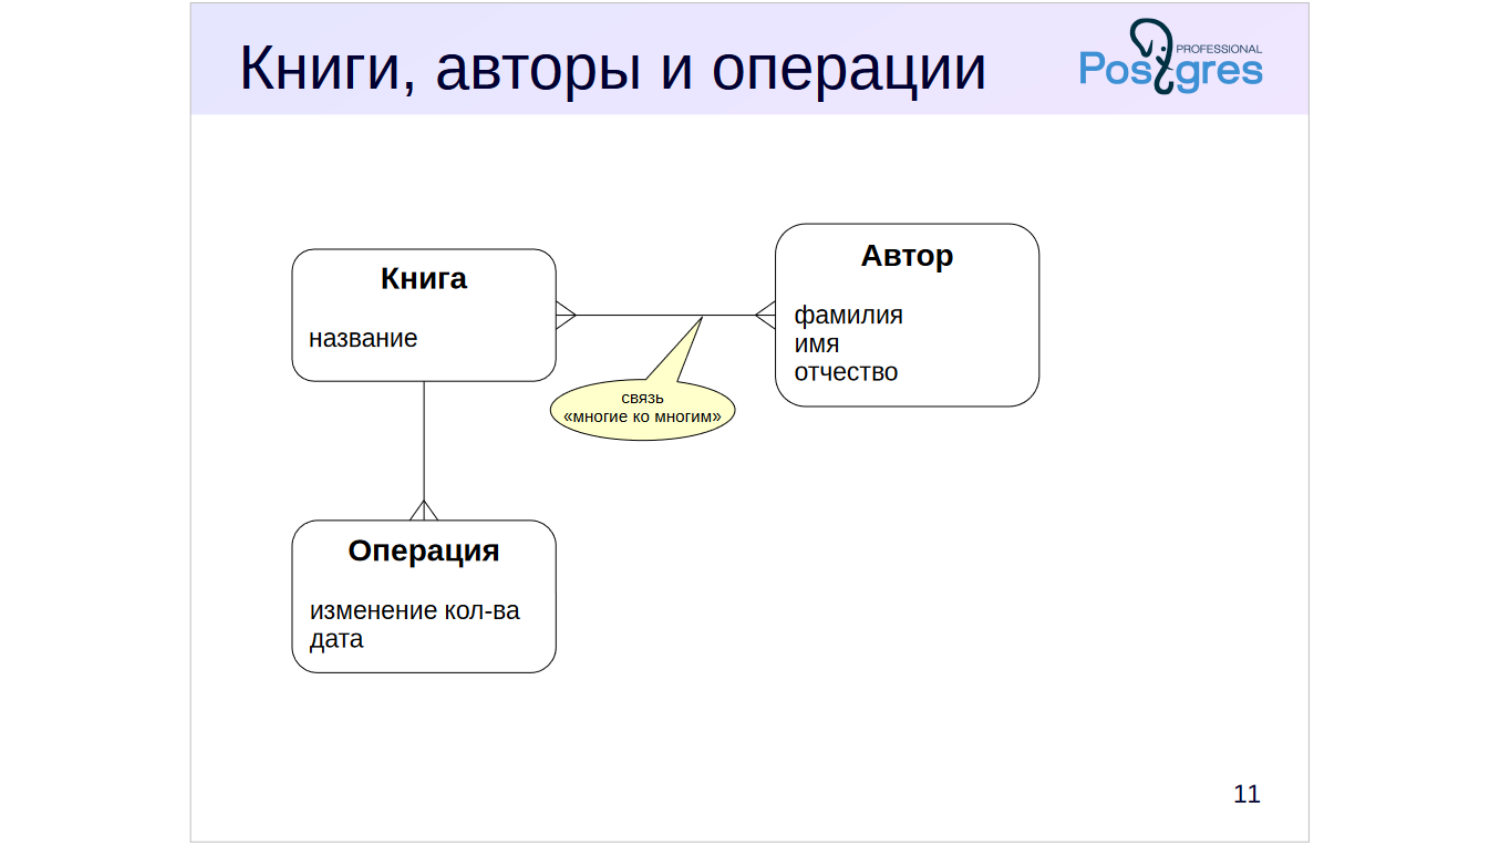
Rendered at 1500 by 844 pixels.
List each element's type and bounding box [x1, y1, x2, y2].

picture [187, 0, 1313, 844]
